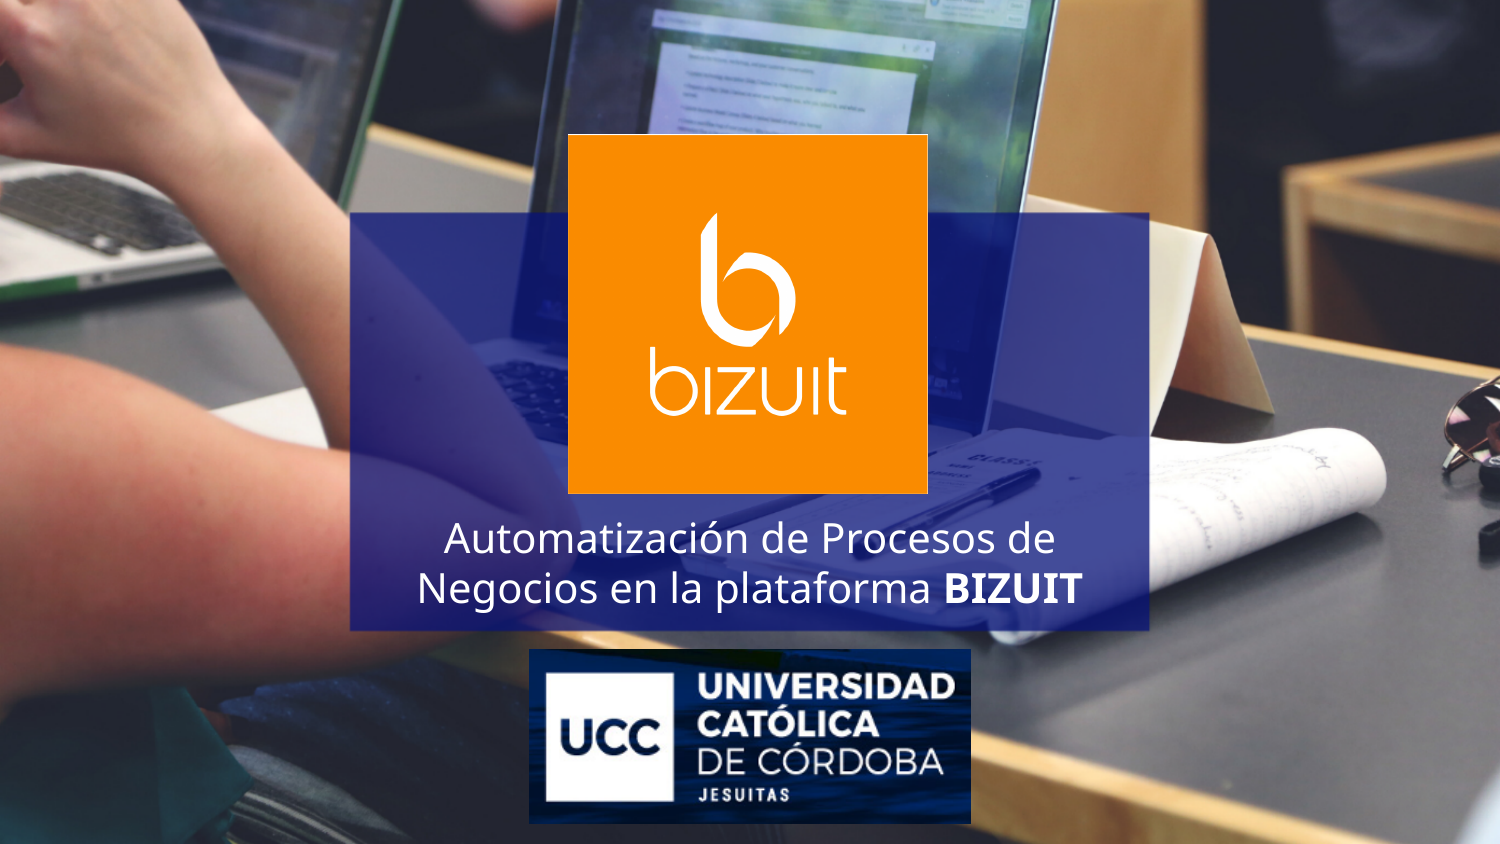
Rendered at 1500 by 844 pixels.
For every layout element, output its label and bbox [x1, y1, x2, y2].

picture [568, 134, 928, 494]
picture [529, 649, 971, 824]
list [0, 0, 1500, 844]
